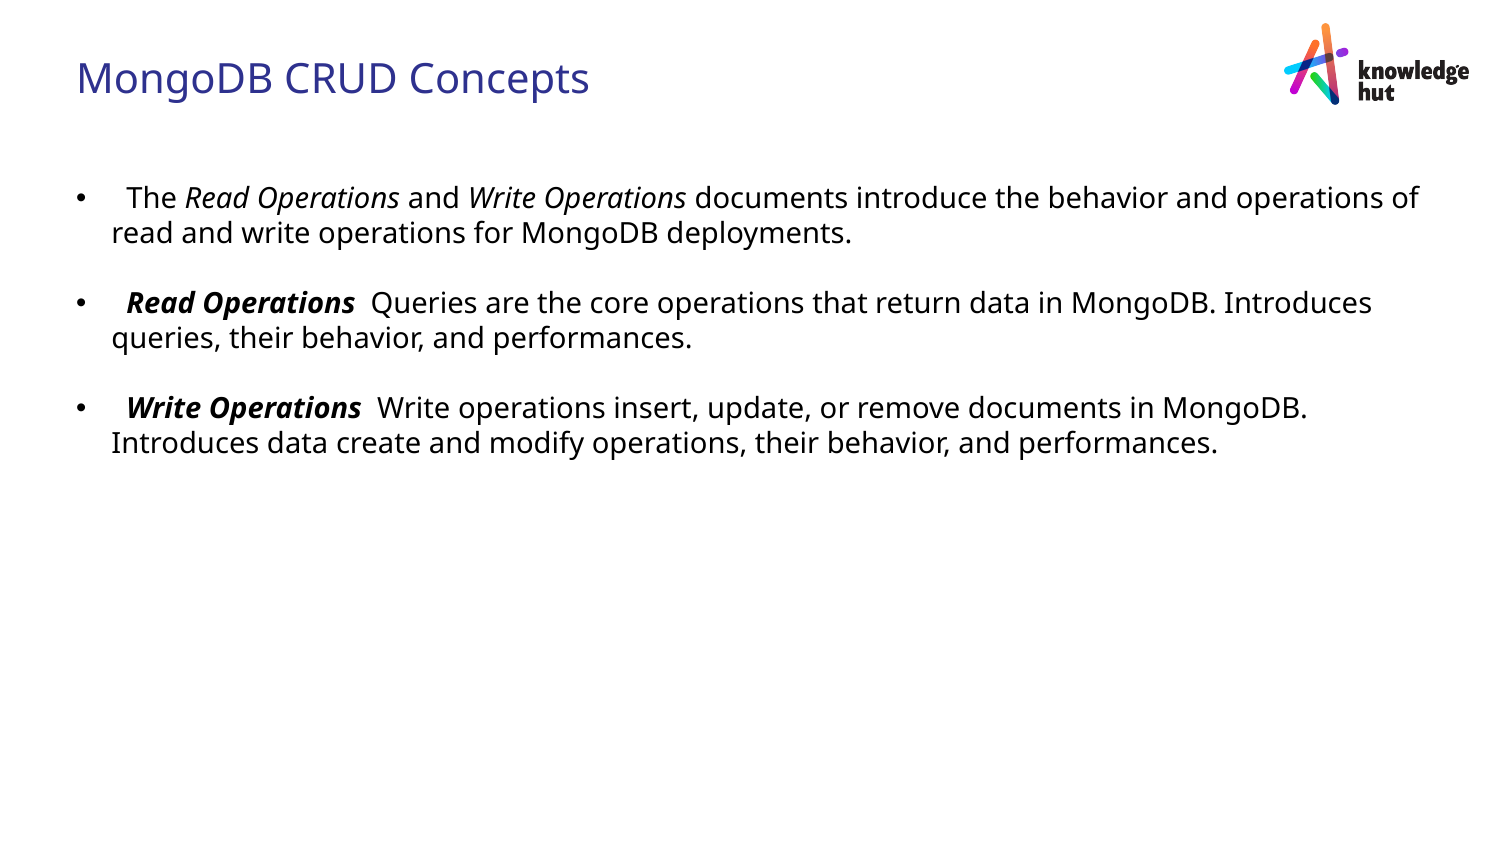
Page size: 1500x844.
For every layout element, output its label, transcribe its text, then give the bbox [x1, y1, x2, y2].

picture [1284, 23, 1469, 105]
text_box The Read Operations and Write Operations documents introduce the behavior and operations of read and write operations for MongoDB deployments. Read Operations Queries are the core operations that return data in MongoDB. Introduces queries, their behavior, and performances. Write Operations Write operations insert, update, or remove documents in MongoDB. Introduces data create and modify operations, their behavior, and performances. [61, 172, 1469, 502]
text_box MongoDB CRUD Concepts [61, 43, 606, 109]
